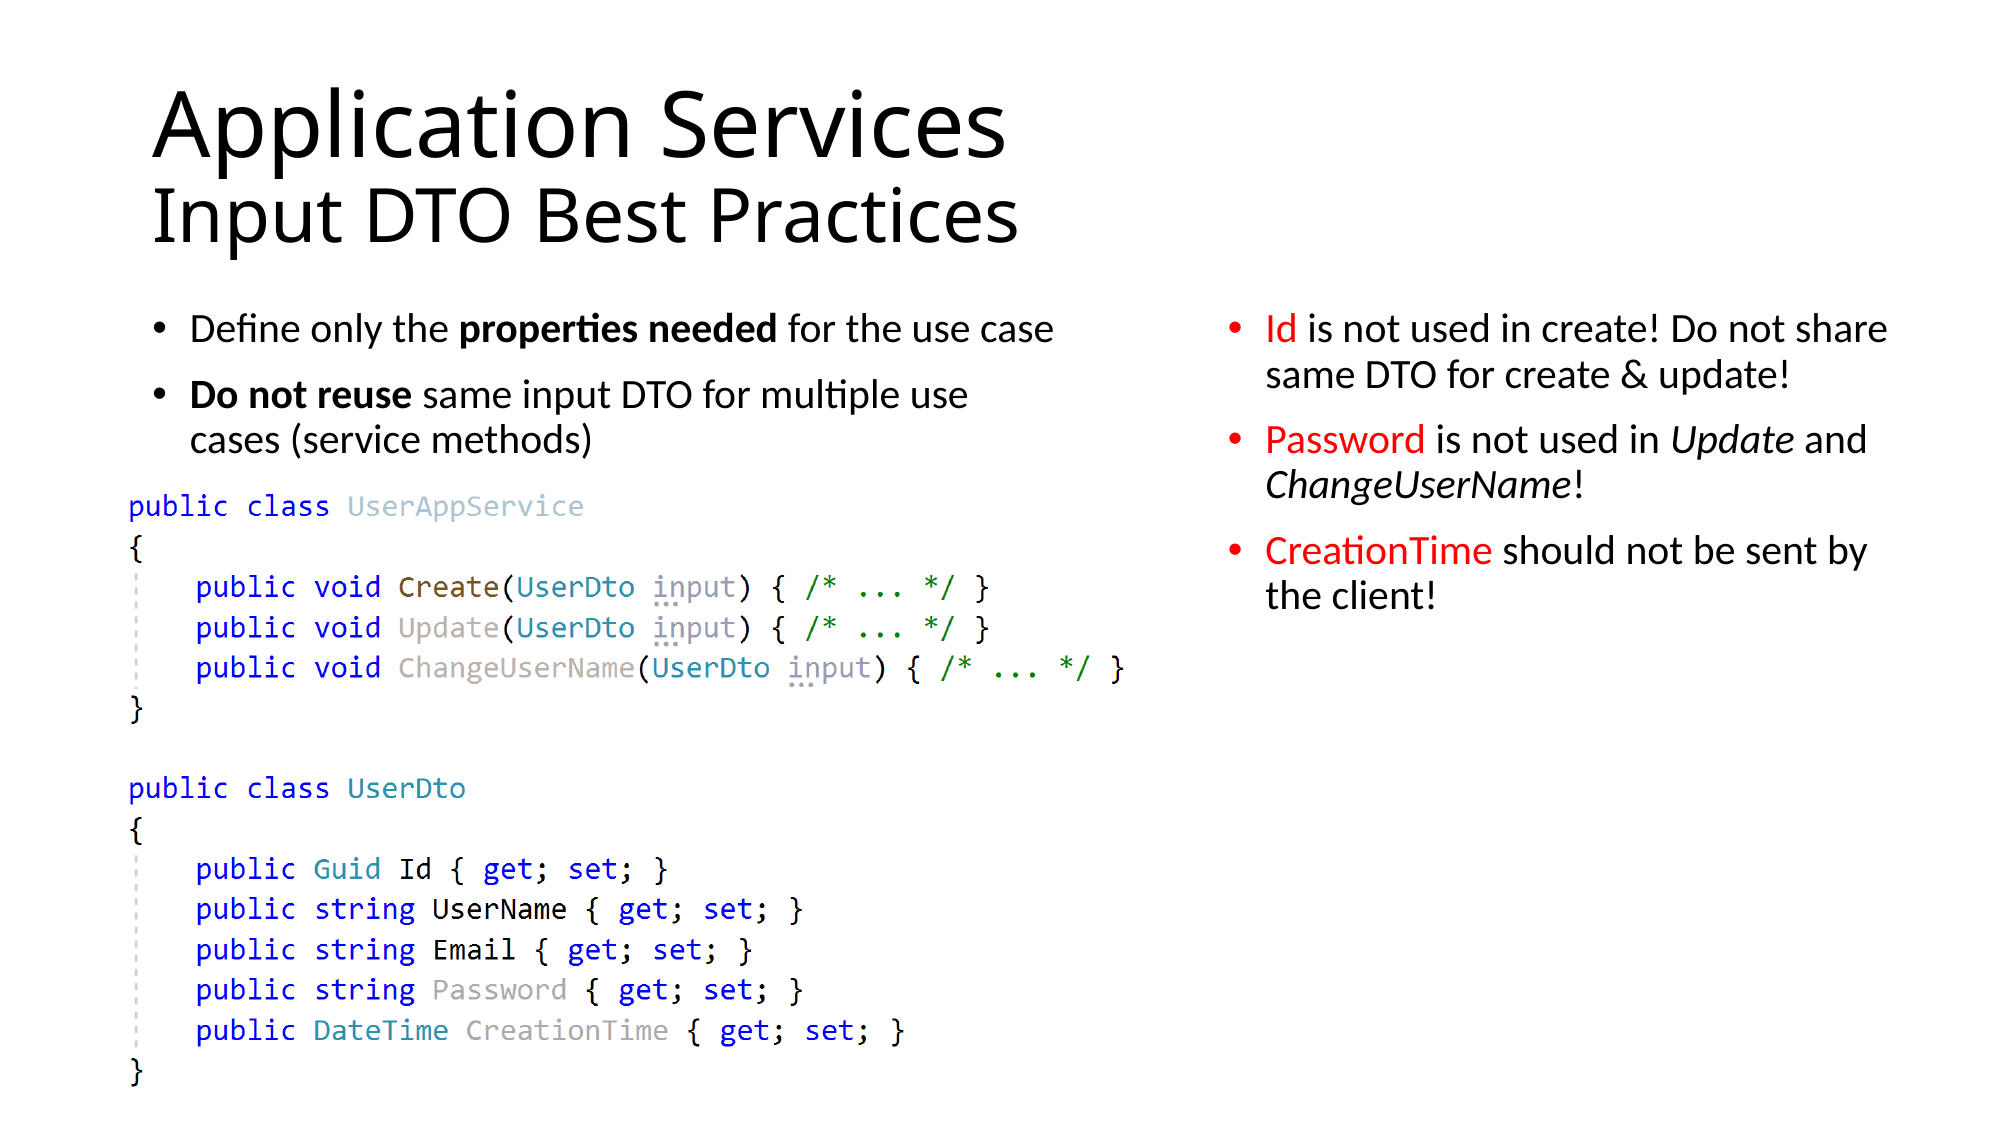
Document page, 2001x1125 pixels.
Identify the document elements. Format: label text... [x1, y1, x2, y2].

text_box Id is not used in create! Do not share same DTO for create & update! Password is not used in Update and ChangeUserName! CreationTime should not be sent by the client! [1212, 299, 1918, 1014]
list Define only the properties needed for the use case Do not reuse same input DTO for multiple use cases (service methods) [137, 299, 1079, 478]
picture [116, 482, 1136, 1105]
title Application Services Input DTO Best Practices [137, 59, 1863, 278]
